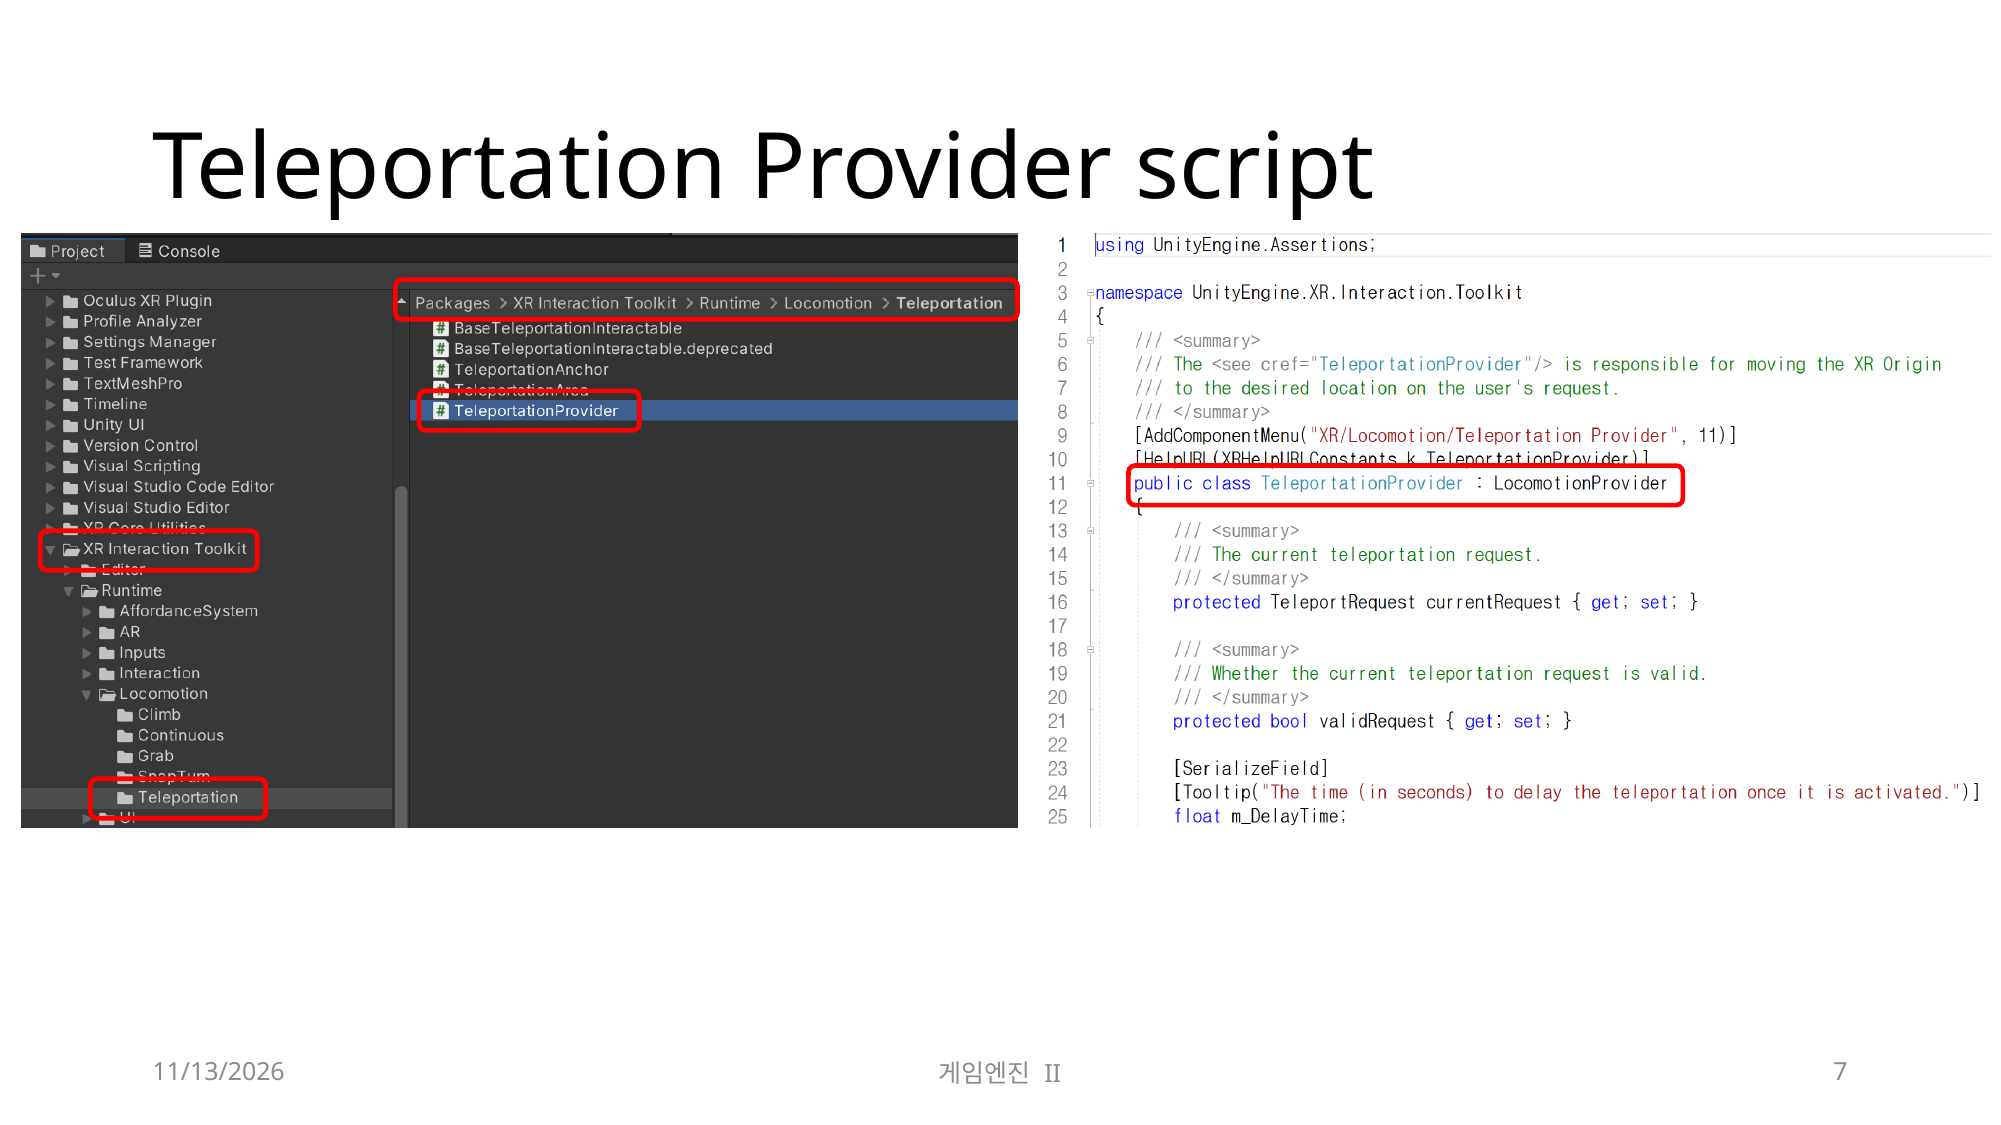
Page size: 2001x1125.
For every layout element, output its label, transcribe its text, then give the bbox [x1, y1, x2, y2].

title Teleportation Provider script [137, 59, 1863, 278]
slide_number 7 [1412, 1042, 1863, 1103]
picture [20, 233, 1018, 828]
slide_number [137, 1042, 588, 1103]
footer 게임엔진 II [662, 1042, 1338, 1103]
picture [1035, 233, 1992, 828]
